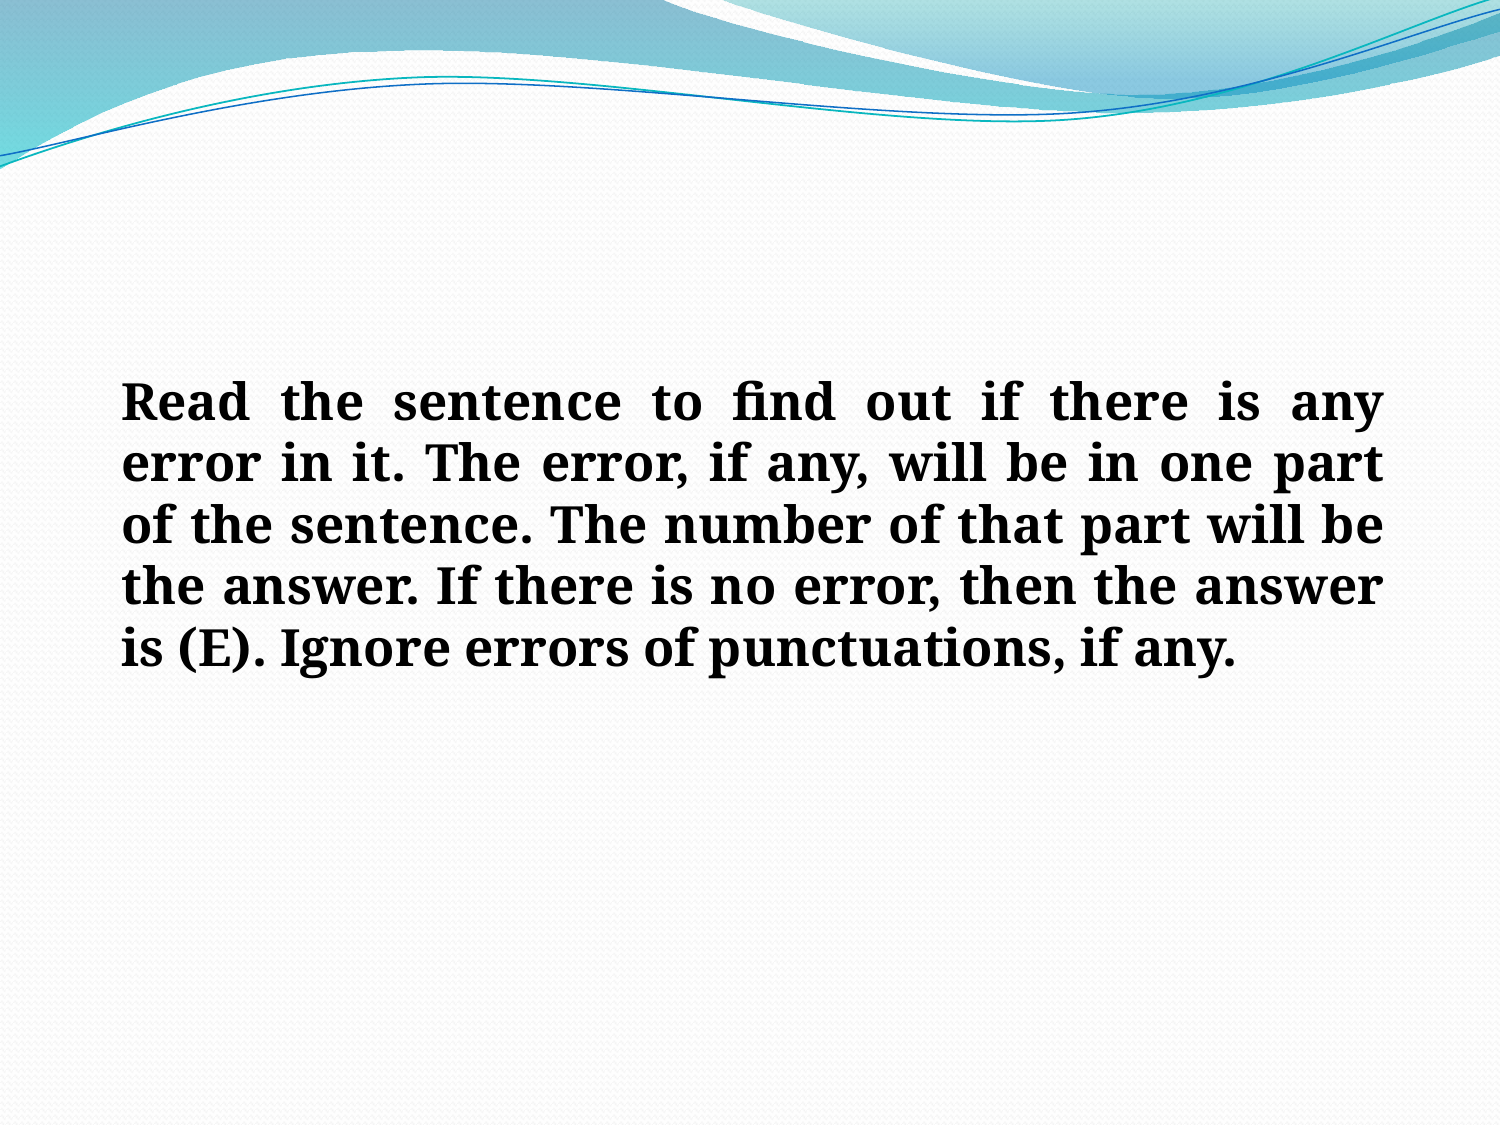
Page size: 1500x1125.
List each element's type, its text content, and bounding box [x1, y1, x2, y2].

list Read the sentence to find out if there is any error in it. The error, if any, will be in one part of the sentence. The number of that part will be the answer. If there is no error, then the answer is (E). Ignore errors of punctuations, if any. [88, 361, 1400, 705]
